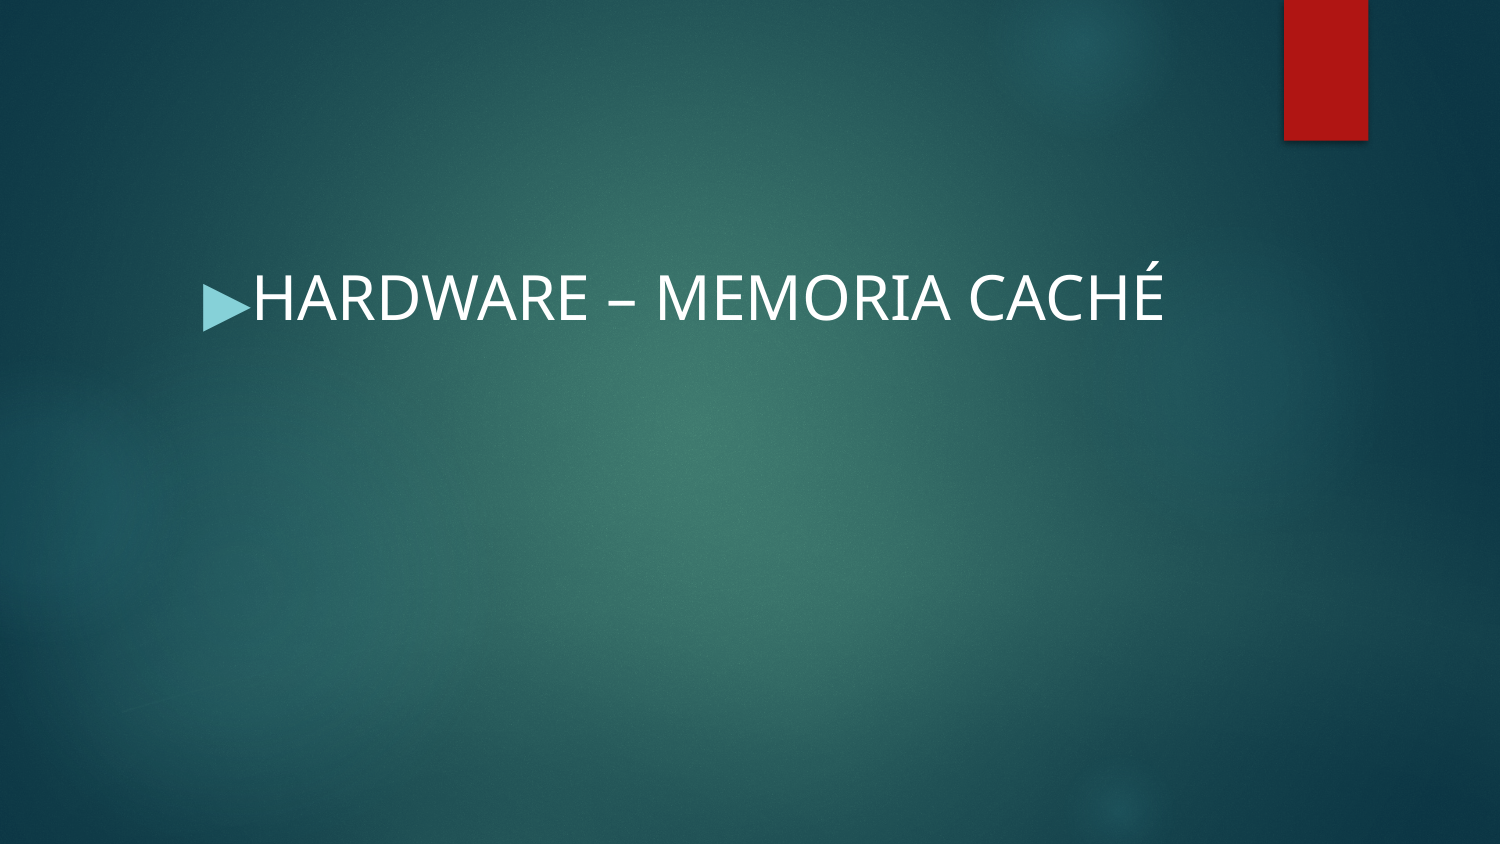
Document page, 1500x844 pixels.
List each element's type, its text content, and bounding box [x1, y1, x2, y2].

list HARDWARE – MEMORIA CACHÉ [135, 252, 1237, 769]
picture [0, 0, 1500, 844]
